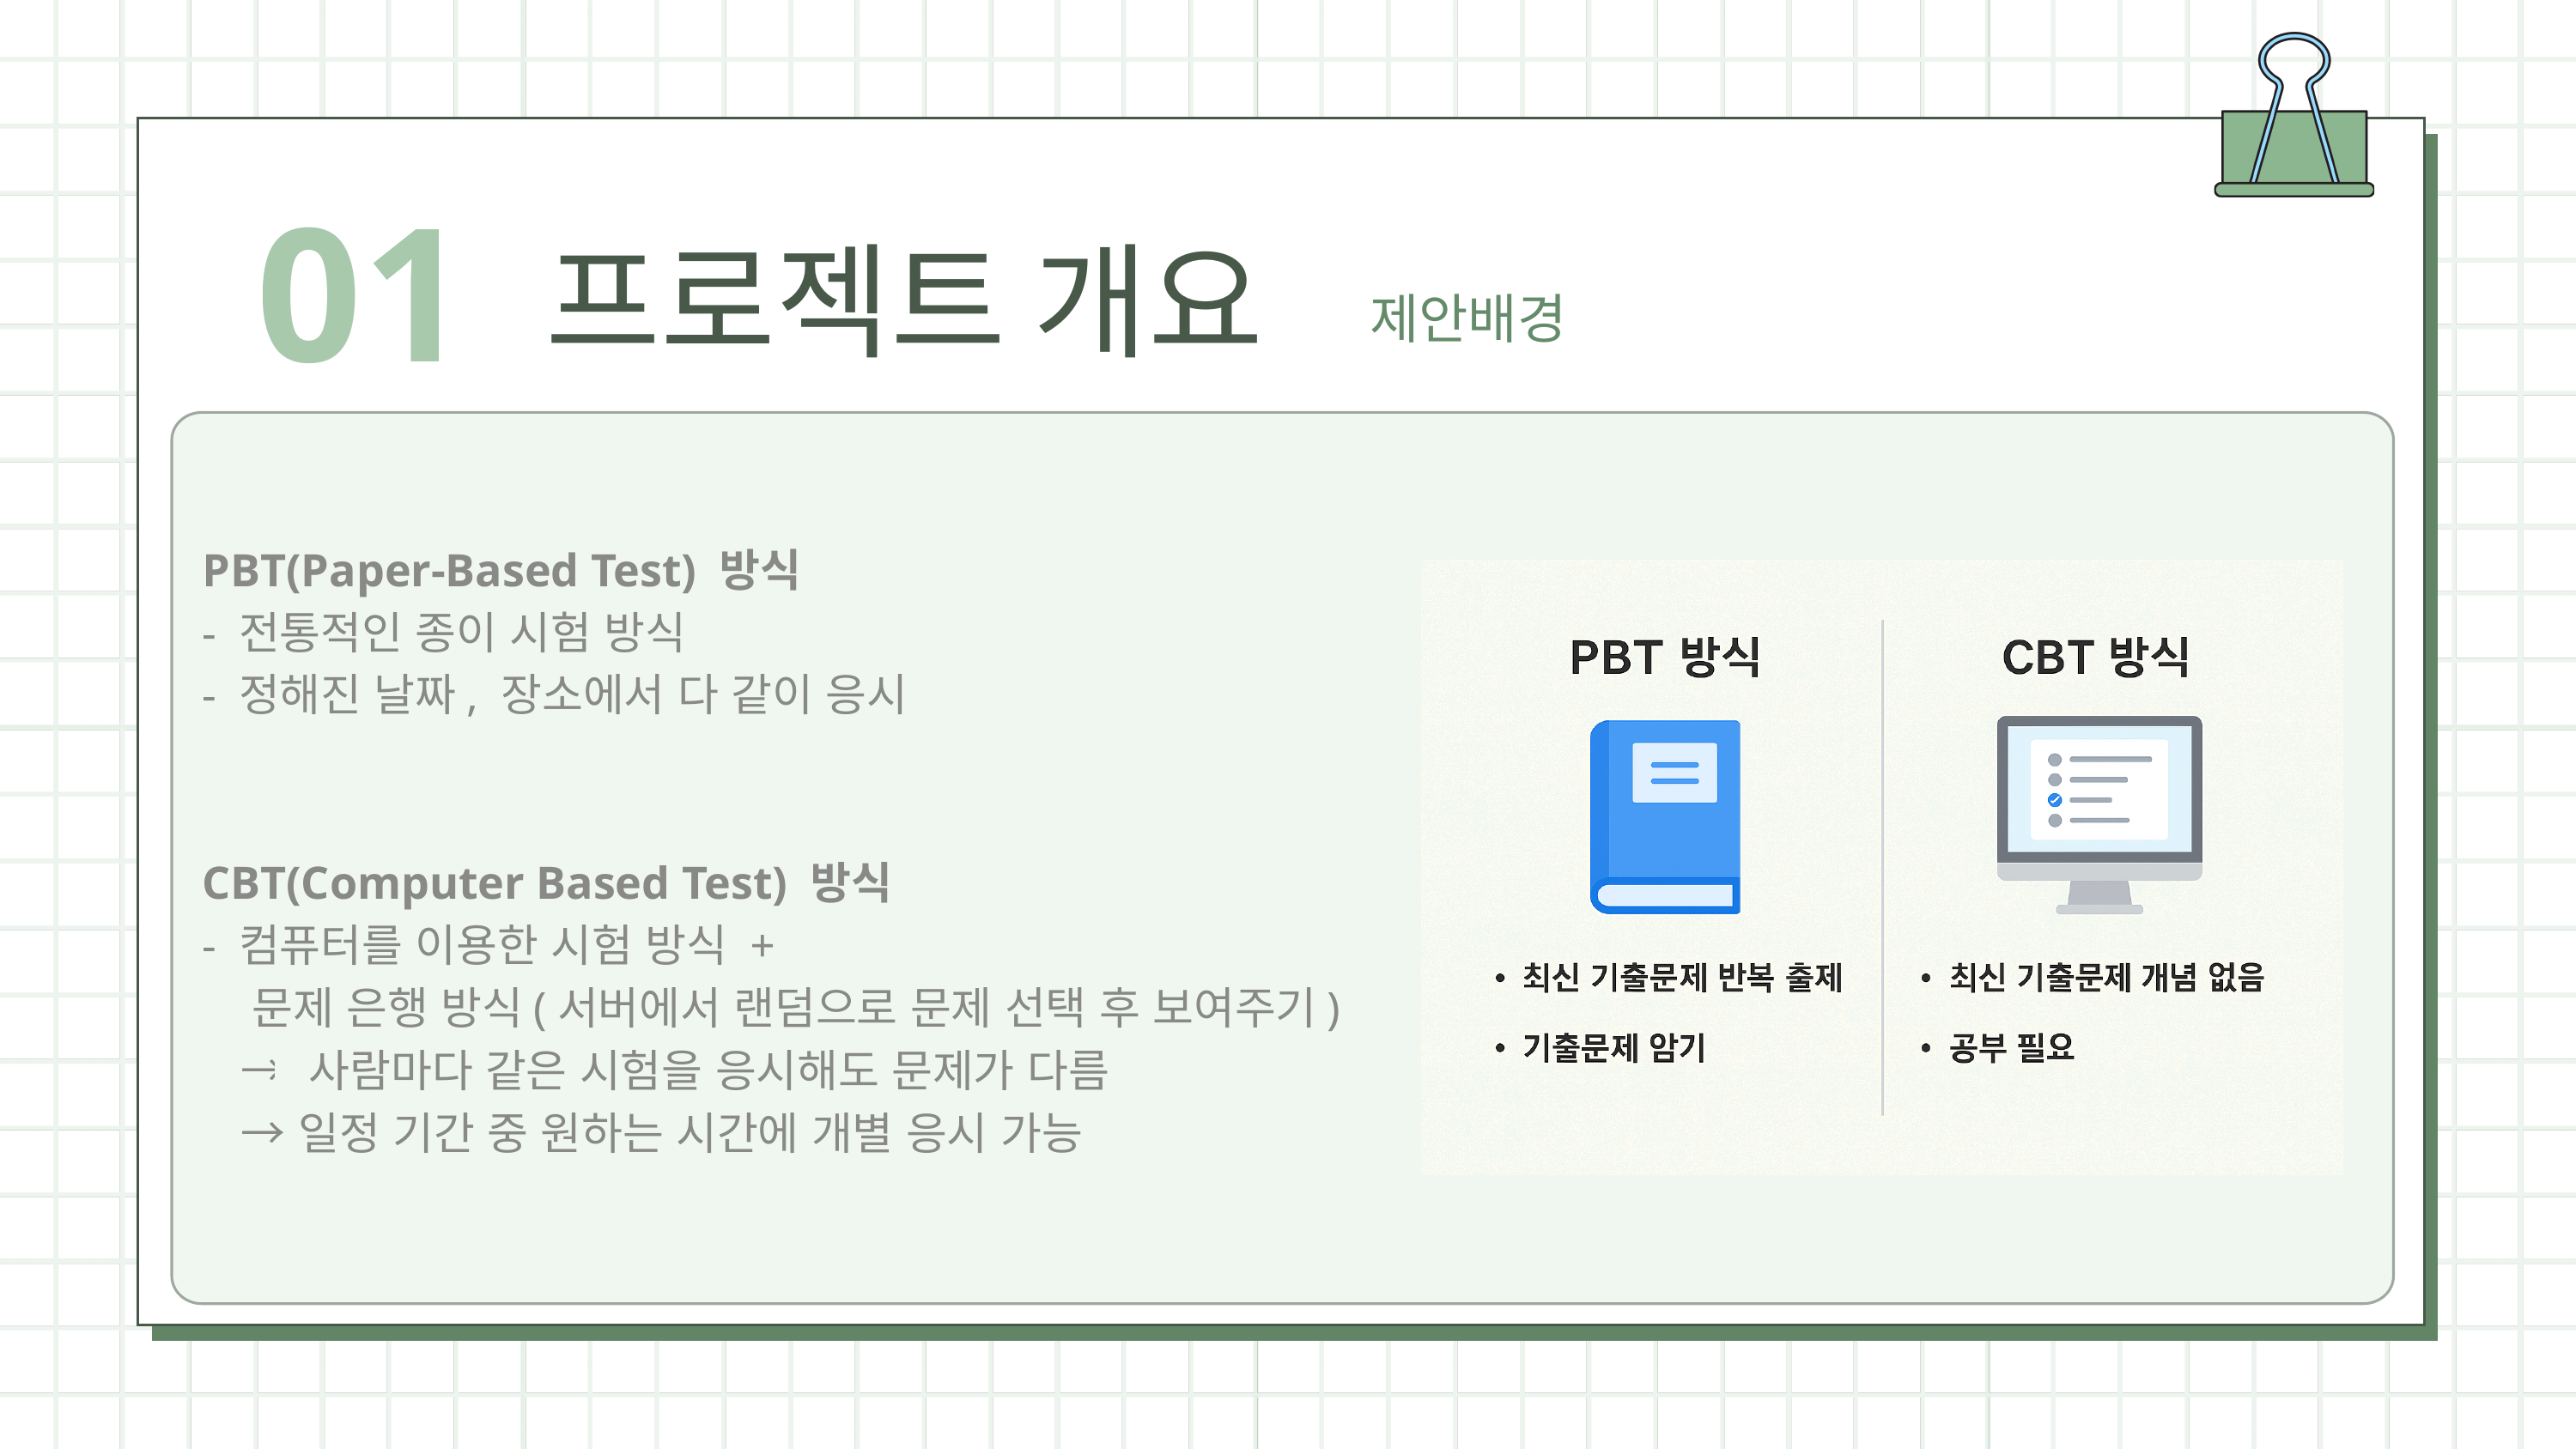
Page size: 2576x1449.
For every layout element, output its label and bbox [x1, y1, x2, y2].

text_box [137, 118, 2439, 1341]
text_box [171, 412, 2394, 1304]
text_box [0, 0, 2576, 1449]
picture [1420, 560, 2343, 1175]
